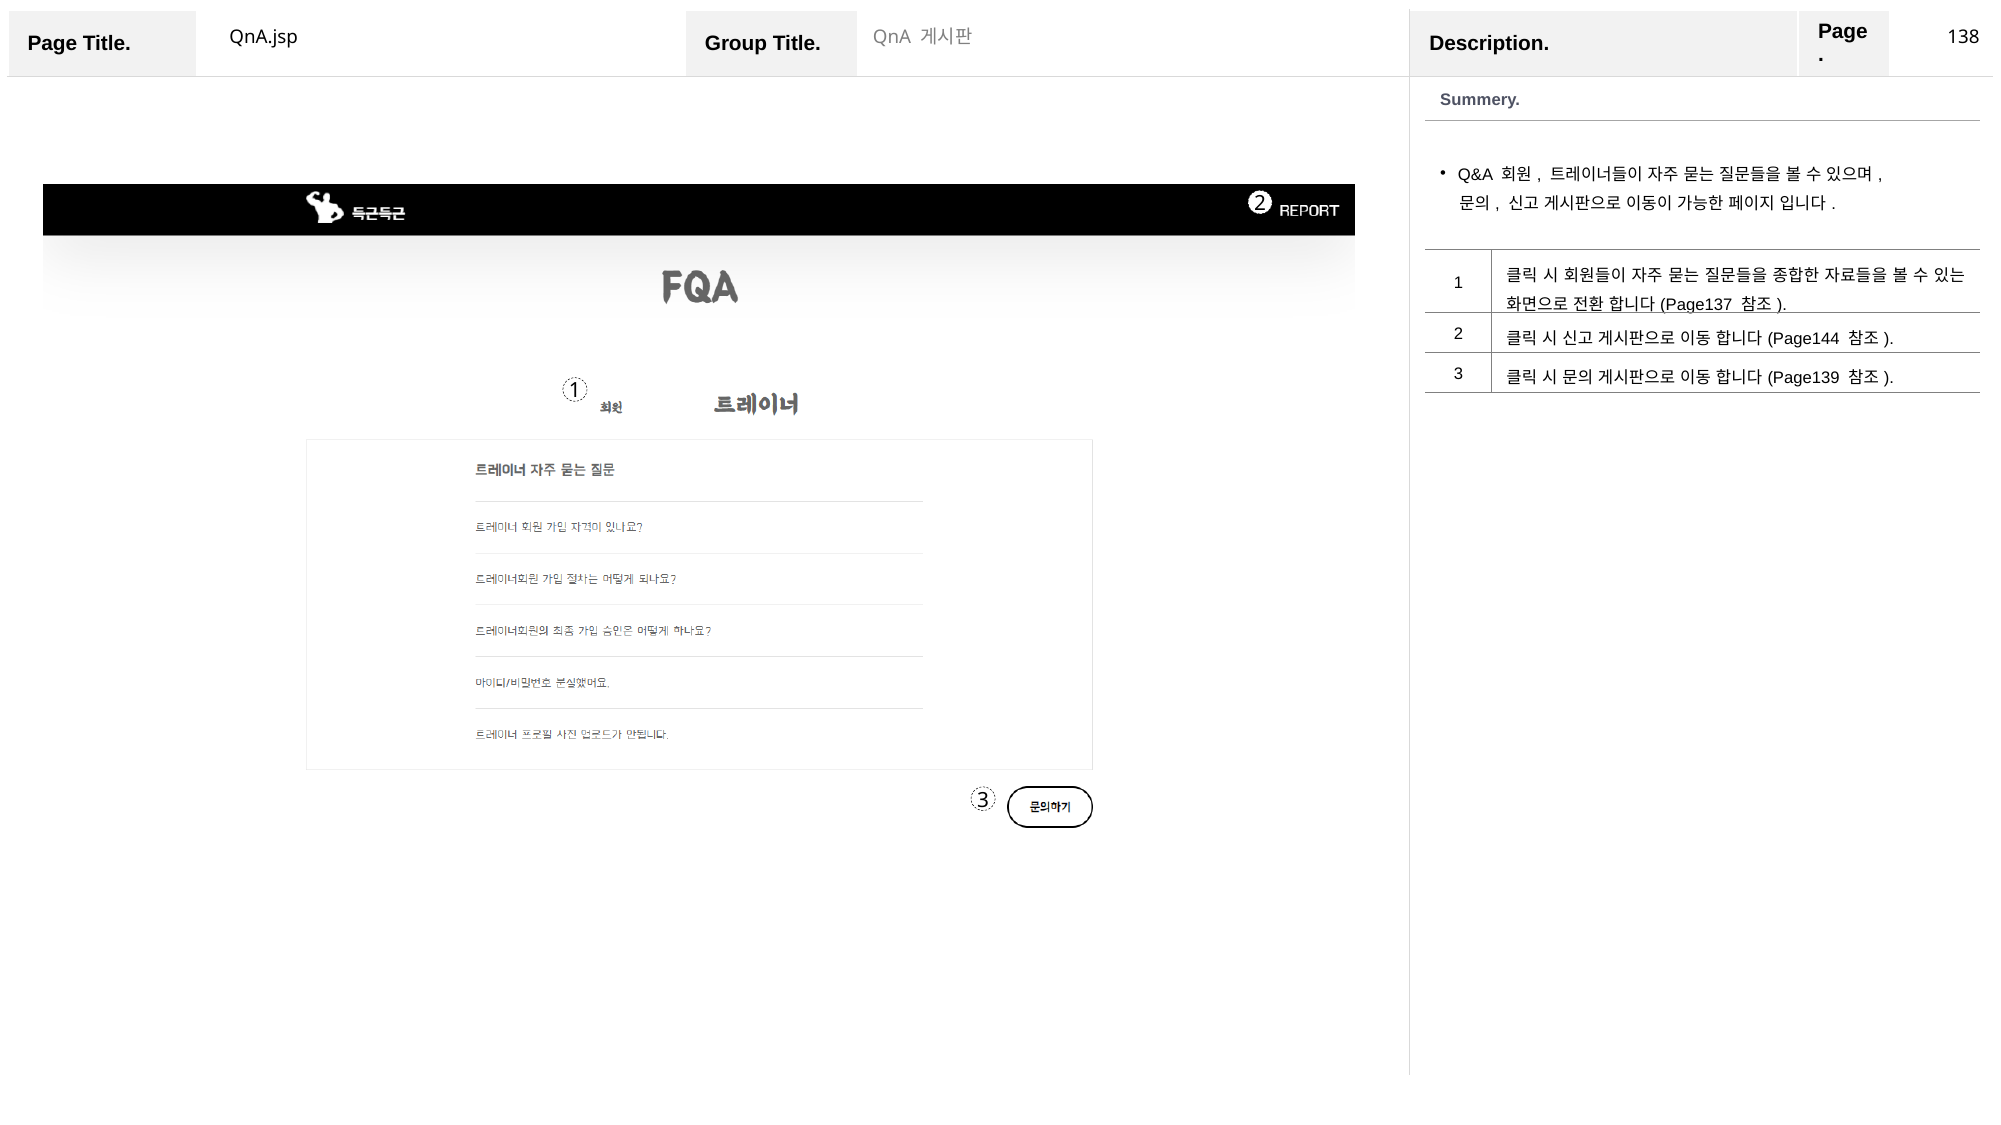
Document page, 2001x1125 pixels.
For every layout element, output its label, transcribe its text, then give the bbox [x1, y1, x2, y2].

table_cell Q&A 회원, 트레이너들이 자주 묻는 질문들을 볼 수 있으며, 문의, 신고 게시판으로 이동이 가능한 페이지 입니다. [1425, 121, 1980, 249]
table_cell 3 [1425, 353, 1491, 392]
table_cell 2 [1425, 313, 1491, 352]
table_cell 클릭 시 회원들이 자주 묻는 질문들을 종합한 자료들을 볼 수 있는 화면으로 전환 합니다(Page137 참조). [1492, 250, 1980, 312]
list QnA.jsp [196, 18, 684, 55]
table_cell 클릭 시 신고 게시판으로 이동 합니다(Page144 참조). [1492, 313, 1980, 352]
picture [42, 184, 1355, 912]
table_cell 1 [1425, 250, 1491, 312]
table_header Summery. [1425, 78, 1980, 120]
text_box 138 [1932, 17, 1995, 55]
table_cell 클릭 시 문의 게시판으로 이동 합니다(Page139 참조). [1492, 353, 1980, 392]
list QnA 게시판 [858, 18, 1405, 55]
